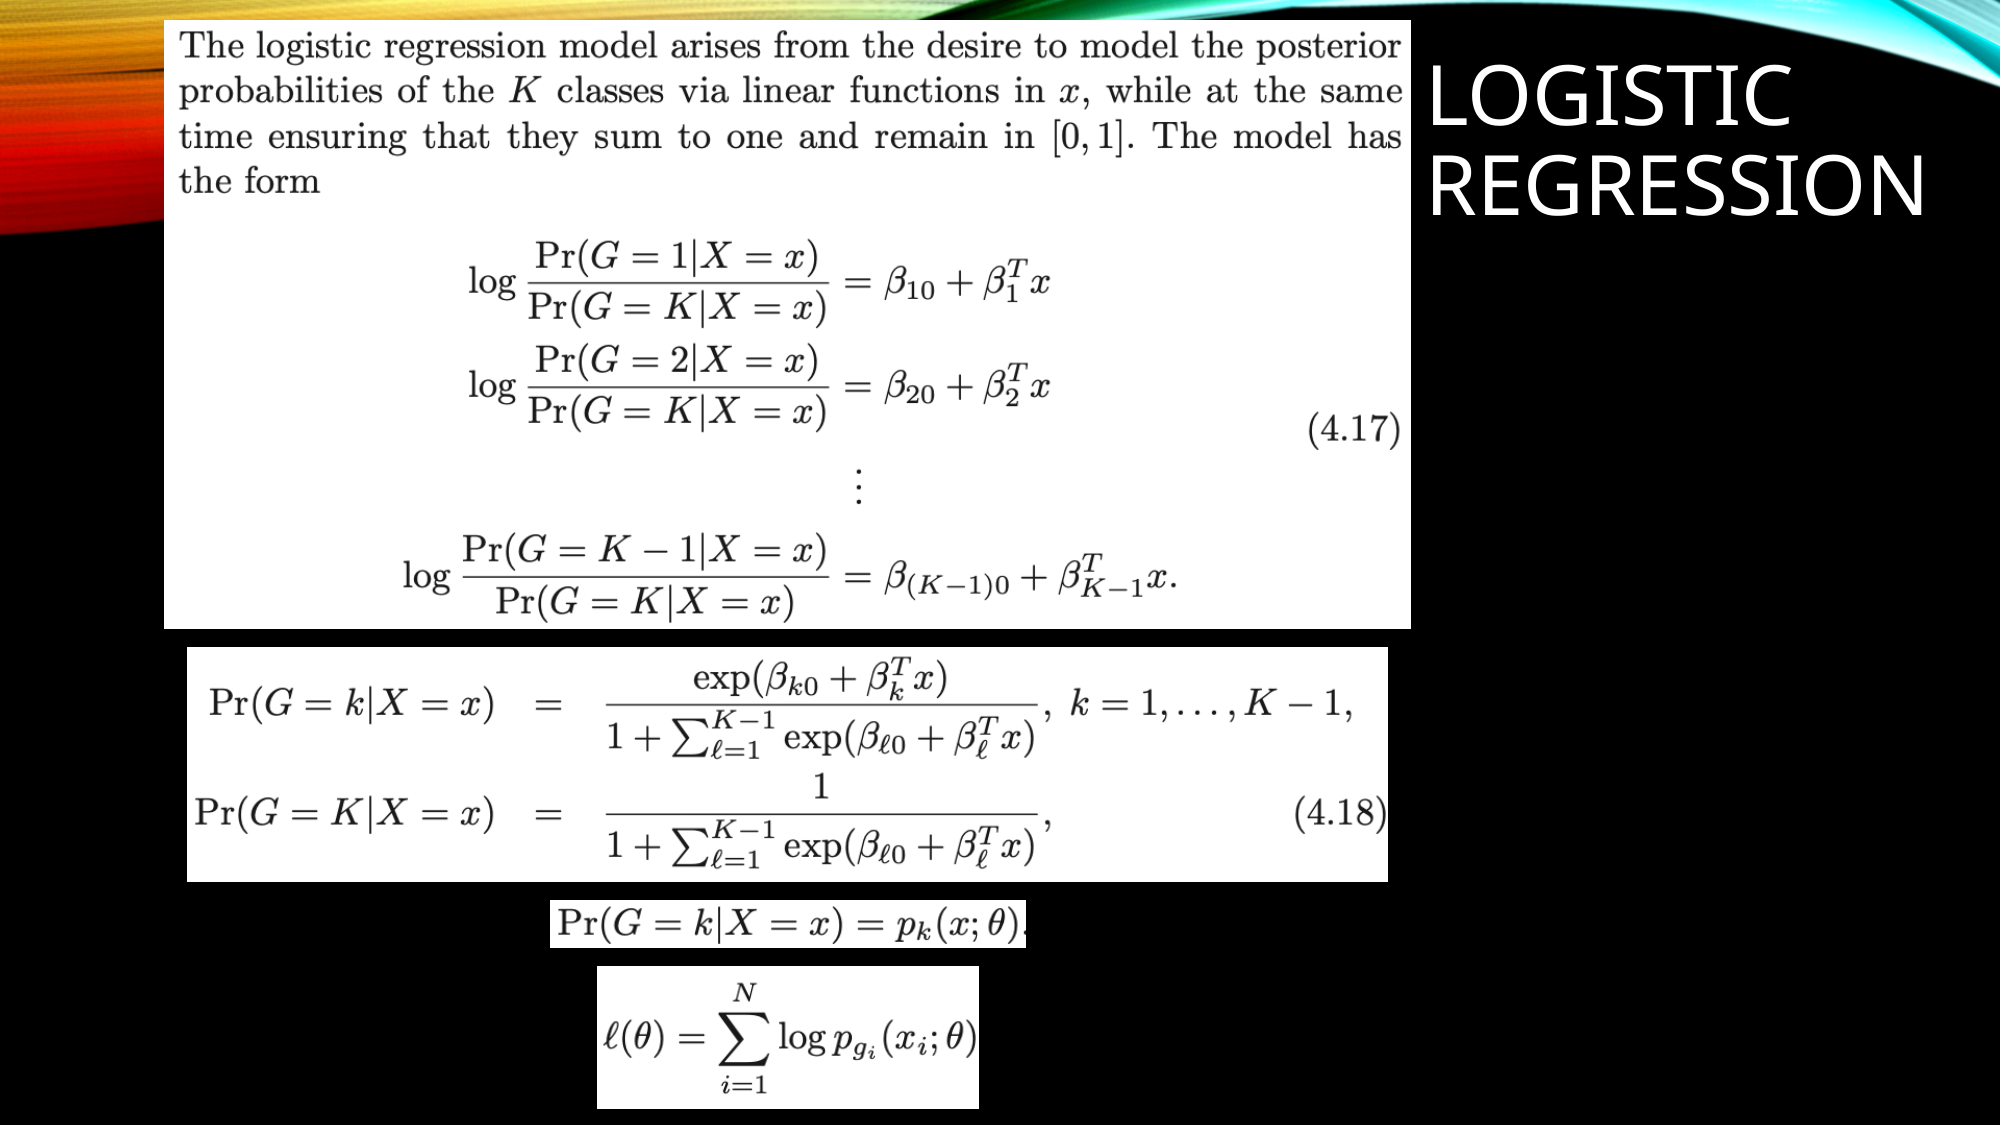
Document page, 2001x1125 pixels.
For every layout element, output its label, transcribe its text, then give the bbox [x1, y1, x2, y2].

picture [187, 647, 1388, 882]
title Logistic regression [1411, 43, 1952, 243]
picture [549, 899, 1026, 949]
picture [596, 966, 979, 1109]
picture [0, 0, 2000, 630]
